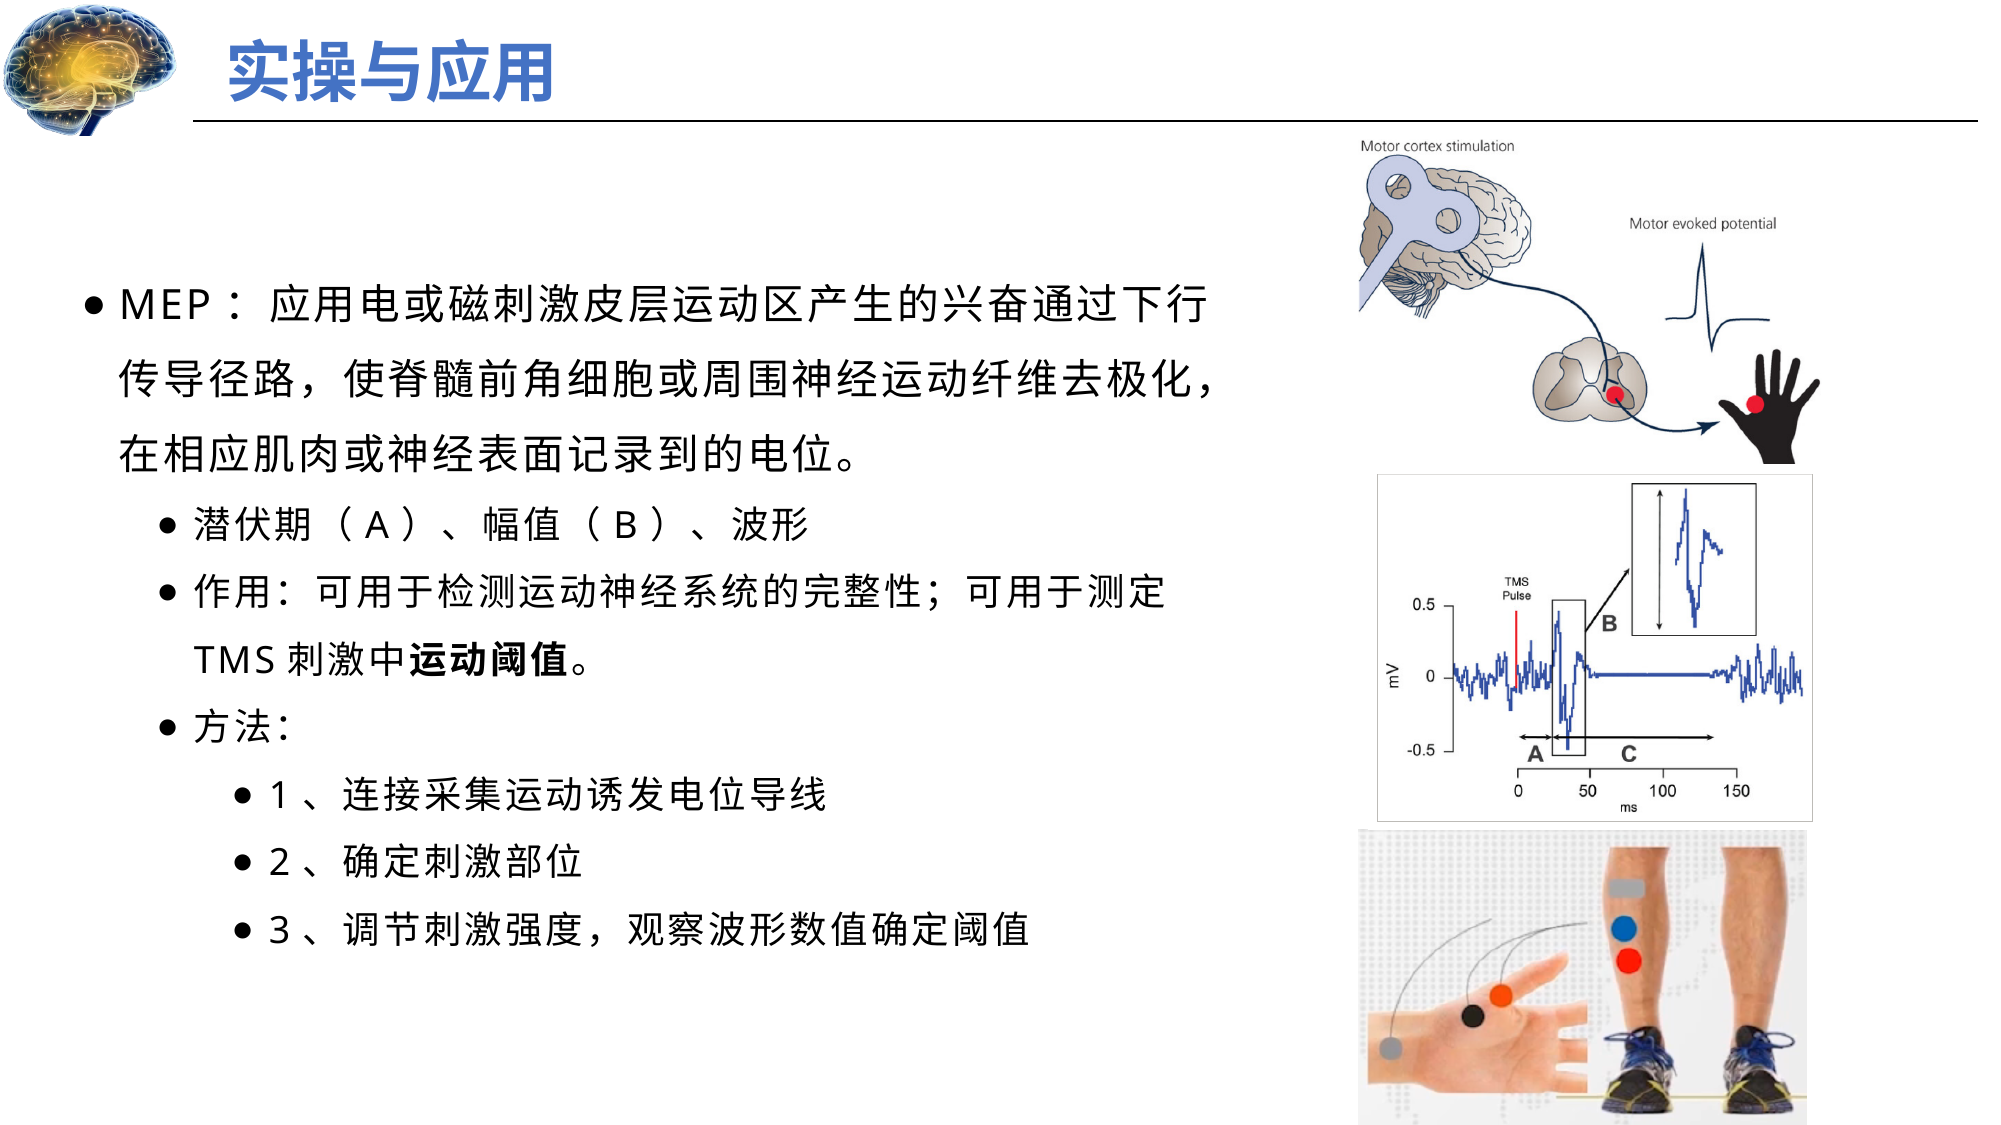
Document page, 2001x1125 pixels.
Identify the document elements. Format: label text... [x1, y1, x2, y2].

list MEP：应用电或磁刺激皮层运动区产生的兴奋通过下行传导径路，使脊髓前角细胞或周围神经运动纤维去极化，在相应肌肉或神经表面记录到的电位。 潜伏期（A）、幅值（B）、波形 作用：可用于检测运动神经系统的完整性；可用于测定TMS刺激中运动阈值。 方法： 1、连接采集运动诱发电位导线 2、确定刺激部位 3、调节刺激强度，观察波形数值确定阈值 [66, 245, 1265, 988]
picture [1357, 139, 1823, 1125]
text_box 实操与应用 [210, 22, 1563, 118]
picture [1, 3, 179, 137]
